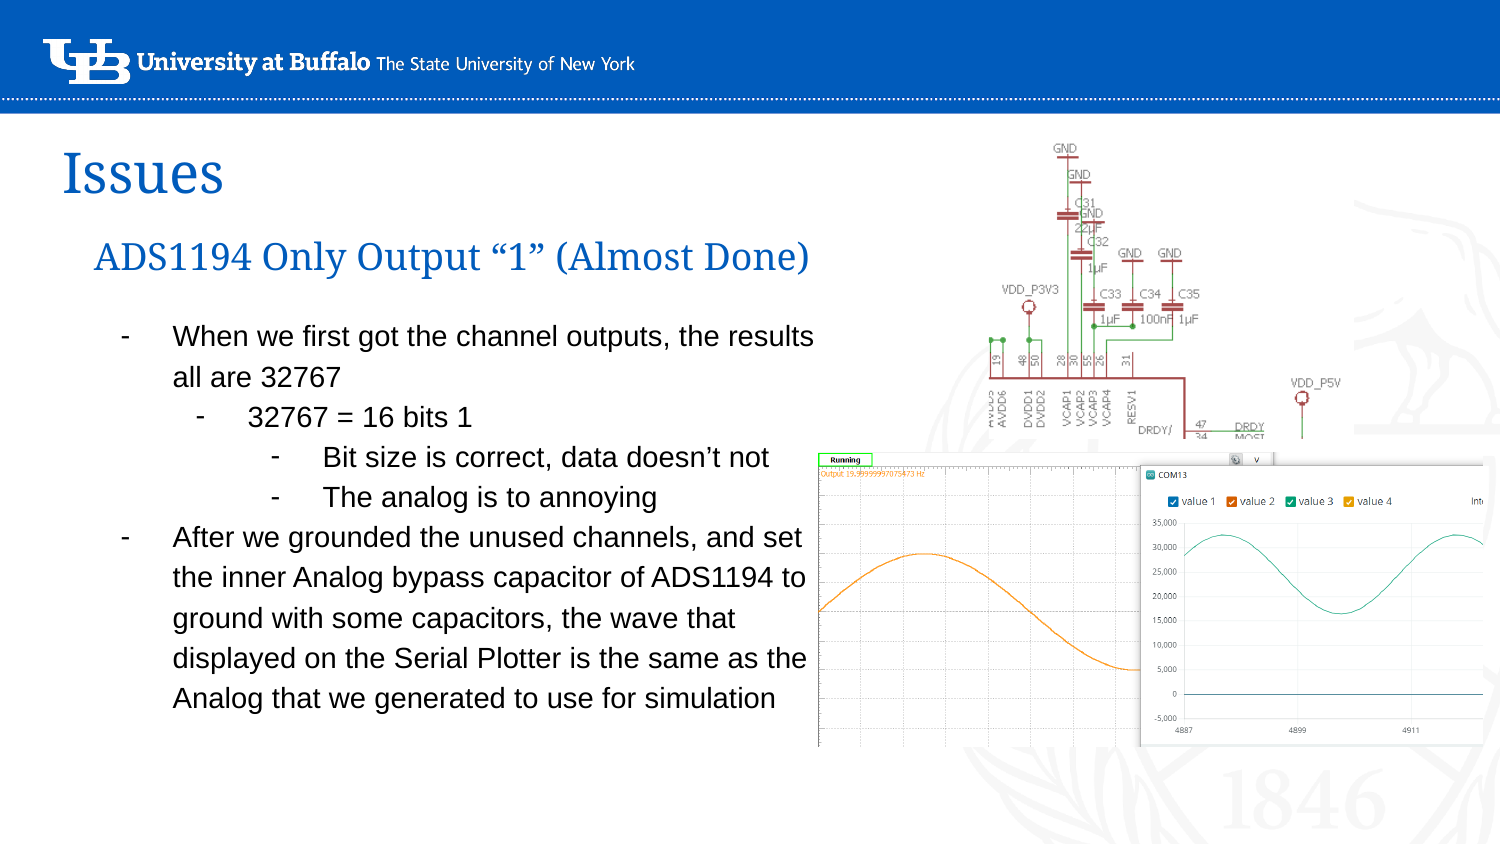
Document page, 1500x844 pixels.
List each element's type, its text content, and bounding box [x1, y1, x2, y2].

picture [0, 0, 1500, 844]
text_box When we first got the channel outputs, the results all are 32767 32767 = 16 bits 1 Bit size is correct, data doesn’t not The analog is to annoying After we grounded the unused channels, and set the inner Analog bypass capacitor of ADS1194 to ground with some capacitors, the wave that displayed on the Serial Plotter is the same as the Analog that we generated to use for simulation [82, 297, 850, 730]
list ADS1194 Only Output “1” (Almost Done) [82, 232, 906, 298]
title Issues [51, 58, 1449, 211]
